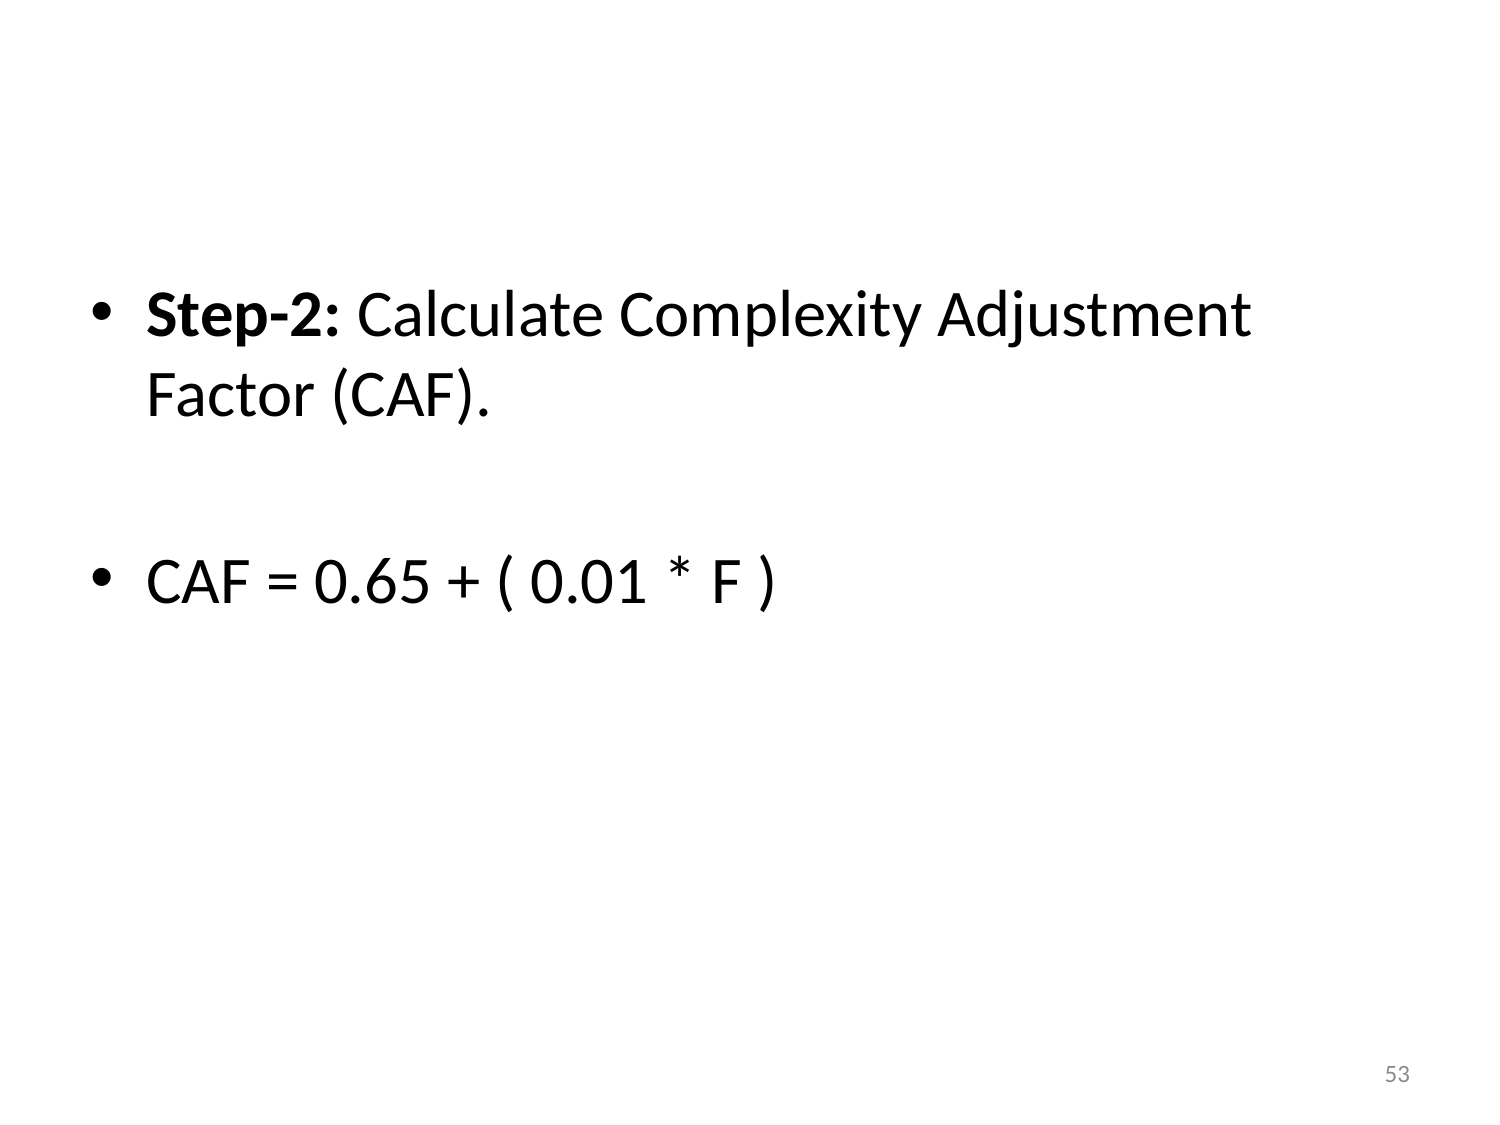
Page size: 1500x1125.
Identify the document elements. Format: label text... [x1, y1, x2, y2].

list Step-2: Calculate Complexity Adjustment Factor (CAF). CAF = 0.65 + ( 0.01 * F ) [75, 262, 1425, 1005]
slide_number 53 [1074, 1042, 1425, 1103]
